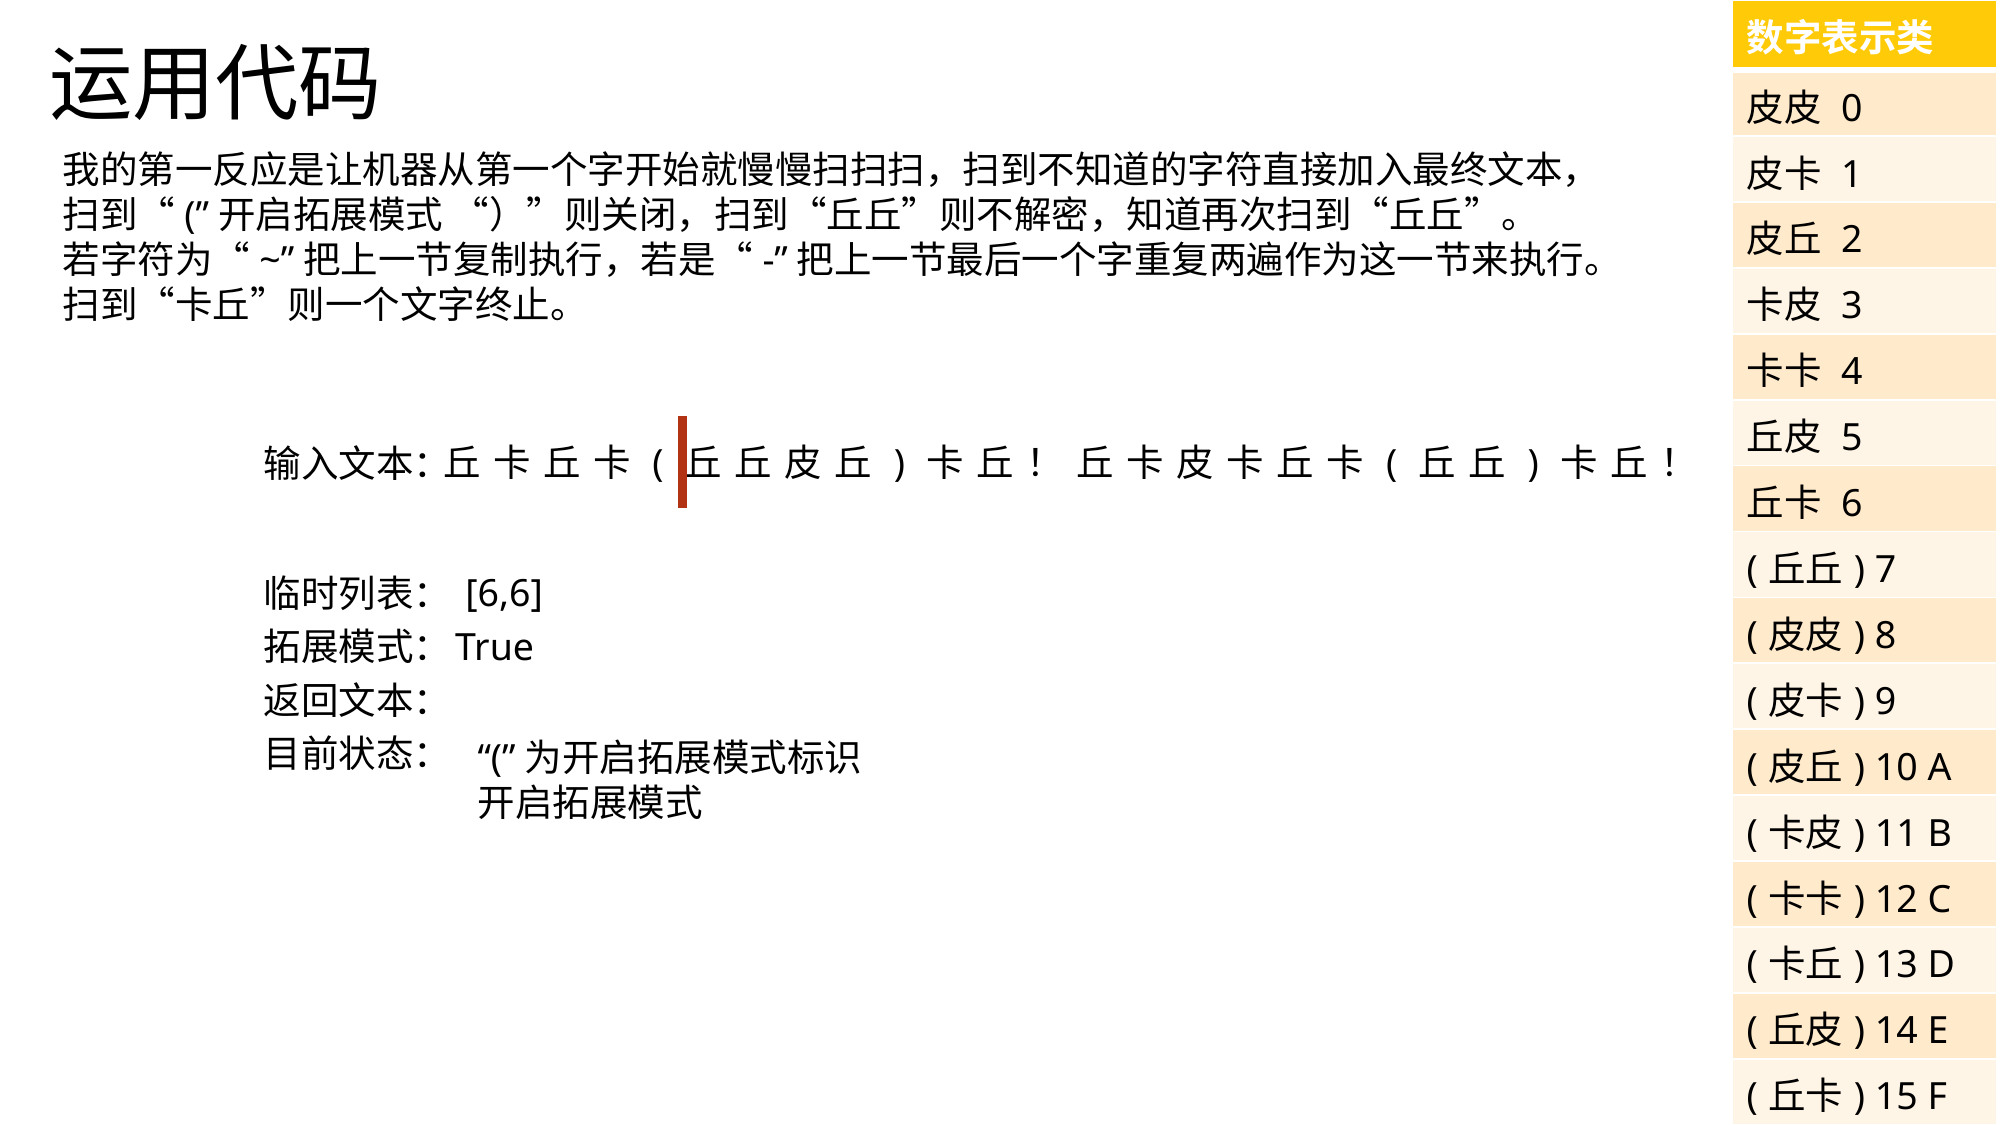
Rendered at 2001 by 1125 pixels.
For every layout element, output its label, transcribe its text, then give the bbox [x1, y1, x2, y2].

table_cell 皮皮 0 [1733, 73, 1996, 135]
table_cell (丘丘) 7 [1733, 532, 1996, 597]
table_cell (卡皮) 11 B [1733, 796, 1996, 860]
table_cell (皮皮) 8 [1733, 598, 1996, 662]
table_cell 皮丘 2 [1733, 203, 1996, 267]
table_cell (丘皮) 14 E [1733, 994, 1996, 1058]
table_cell 丘皮 5 [1733, 401, 1996, 465]
text_box 运用代码 [34, 22, 398, 138]
table_cell (丘卡) 15 F [1733, 1060, 1996, 1124]
table_cell (卡丘) 13 D [1733, 928, 1996, 992]
text_box 我的第一反应是让机器从第一个字开始就慢慢扫扫扫，扫到不知道的字符直接加入最终文本， 扫到“(”开启拓展模式 “）”则关闭，扫到“丘丘”则不解密，知道再次扫到“丘丘”。 若字符为“~”把上一节复制执行，若是“-”把上一节最后一个字重复两遍作为这一节来执行。 扫到“卡丘”则一个文字终止。 [48, 138, 1637, 334]
text_box 拓展模式： [248, 616, 440, 669]
text_box 返回文本： [248, 669, 467, 723]
table_cell (皮丘) 10 A [1733, 730, 1996, 794]
text_box True [440, 615, 549, 676]
table_cell 卡皮 3 [1733, 269, 1996, 333]
table_cell 丘卡 6 [1733, 466, 1996, 531]
text_box 输入文本： [248, 432, 467, 493]
table_cell (卡卡) 12 C [1733, 862, 1996, 926]
text_box 丘卡丘卡(丘丘皮丘)卡丘！丘卡皮卡丘卡(丘丘)卡丘！ [428, 431, 678, 492]
table_cell 皮卡 1 [1733, 137, 1996, 201]
table_header 数字表示类 [1733, 1, 1996, 67]
text_box [6,6] [450, 562, 558, 622]
text_box “(”为开启拓展模式标识 开启拓展模式 [462, 726, 878, 832]
table_cell 卡卡 4 [1733, 335, 1996, 399]
text_box 目前状态： [248, 723, 467, 783]
table_cell (皮卡) 9 [1733, 664, 1996, 728]
text_box 丘卡丘卡(丘丘皮丘)卡丘！丘卡皮卡丘卡(丘丘)卡丘！ [687, 431, 1713, 492]
text_box 临时列表： [248, 562, 450, 616]
